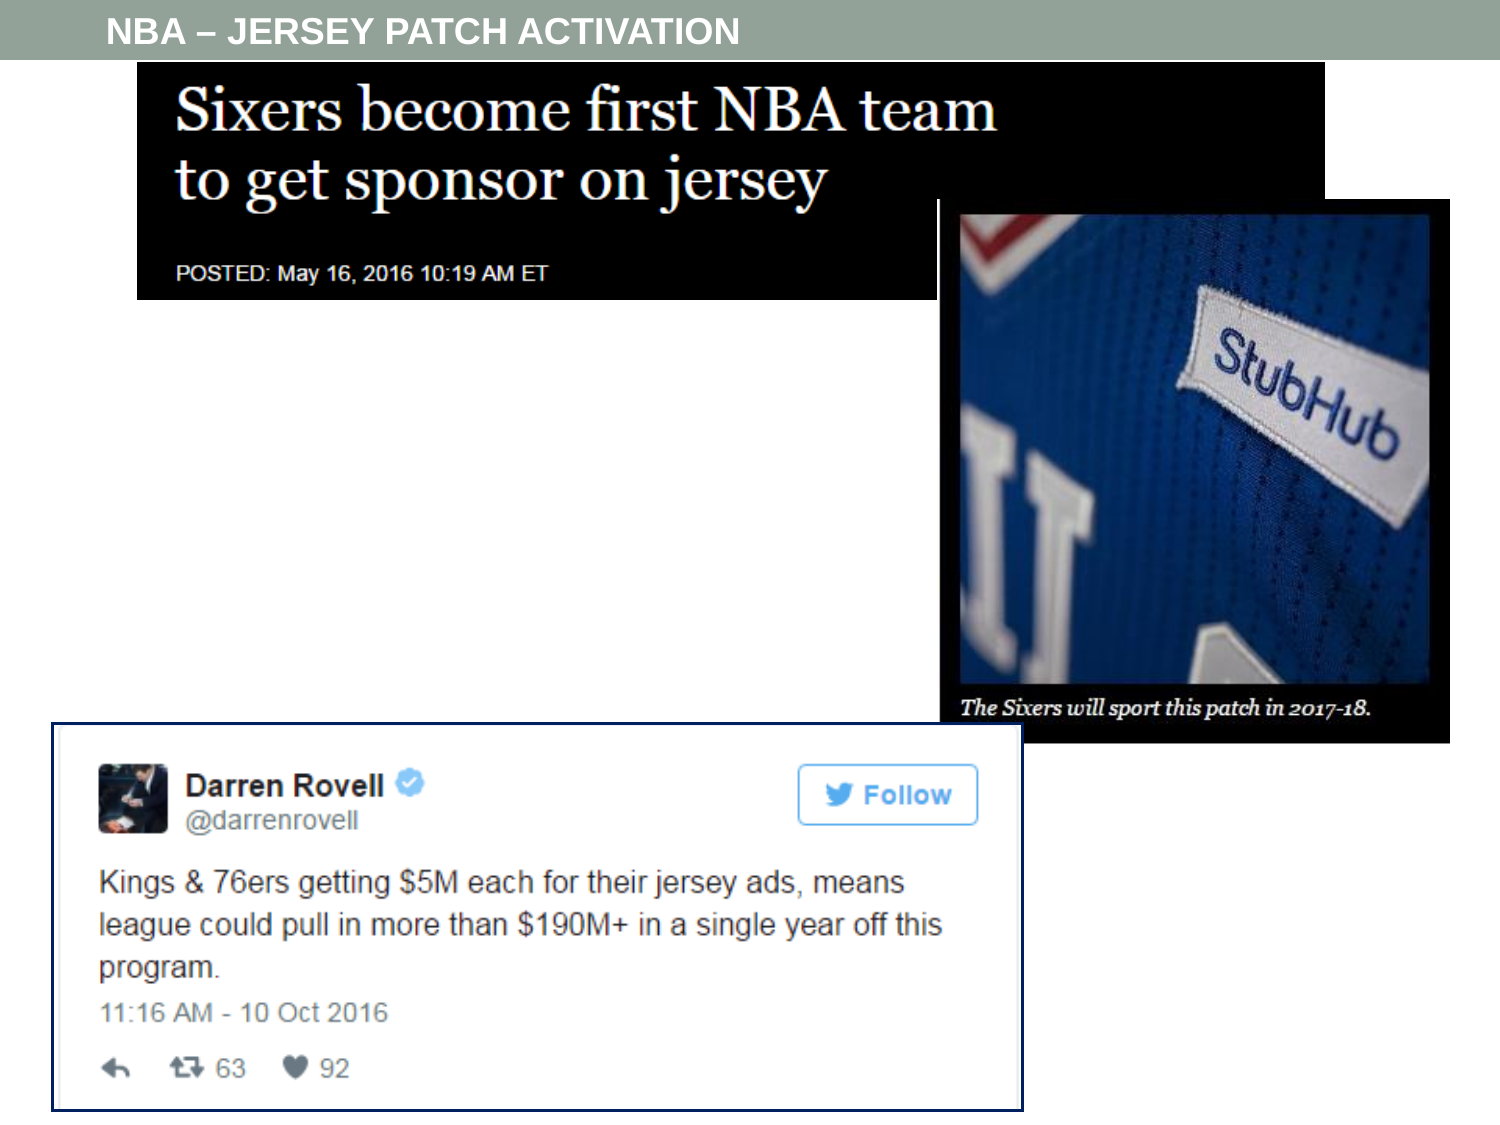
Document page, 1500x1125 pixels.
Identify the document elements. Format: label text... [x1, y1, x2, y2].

picture [53, 62, 1451, 1109]
text_box NBA – JERSEY PATCH ACTIVATION [91, 0, 757, 60]
